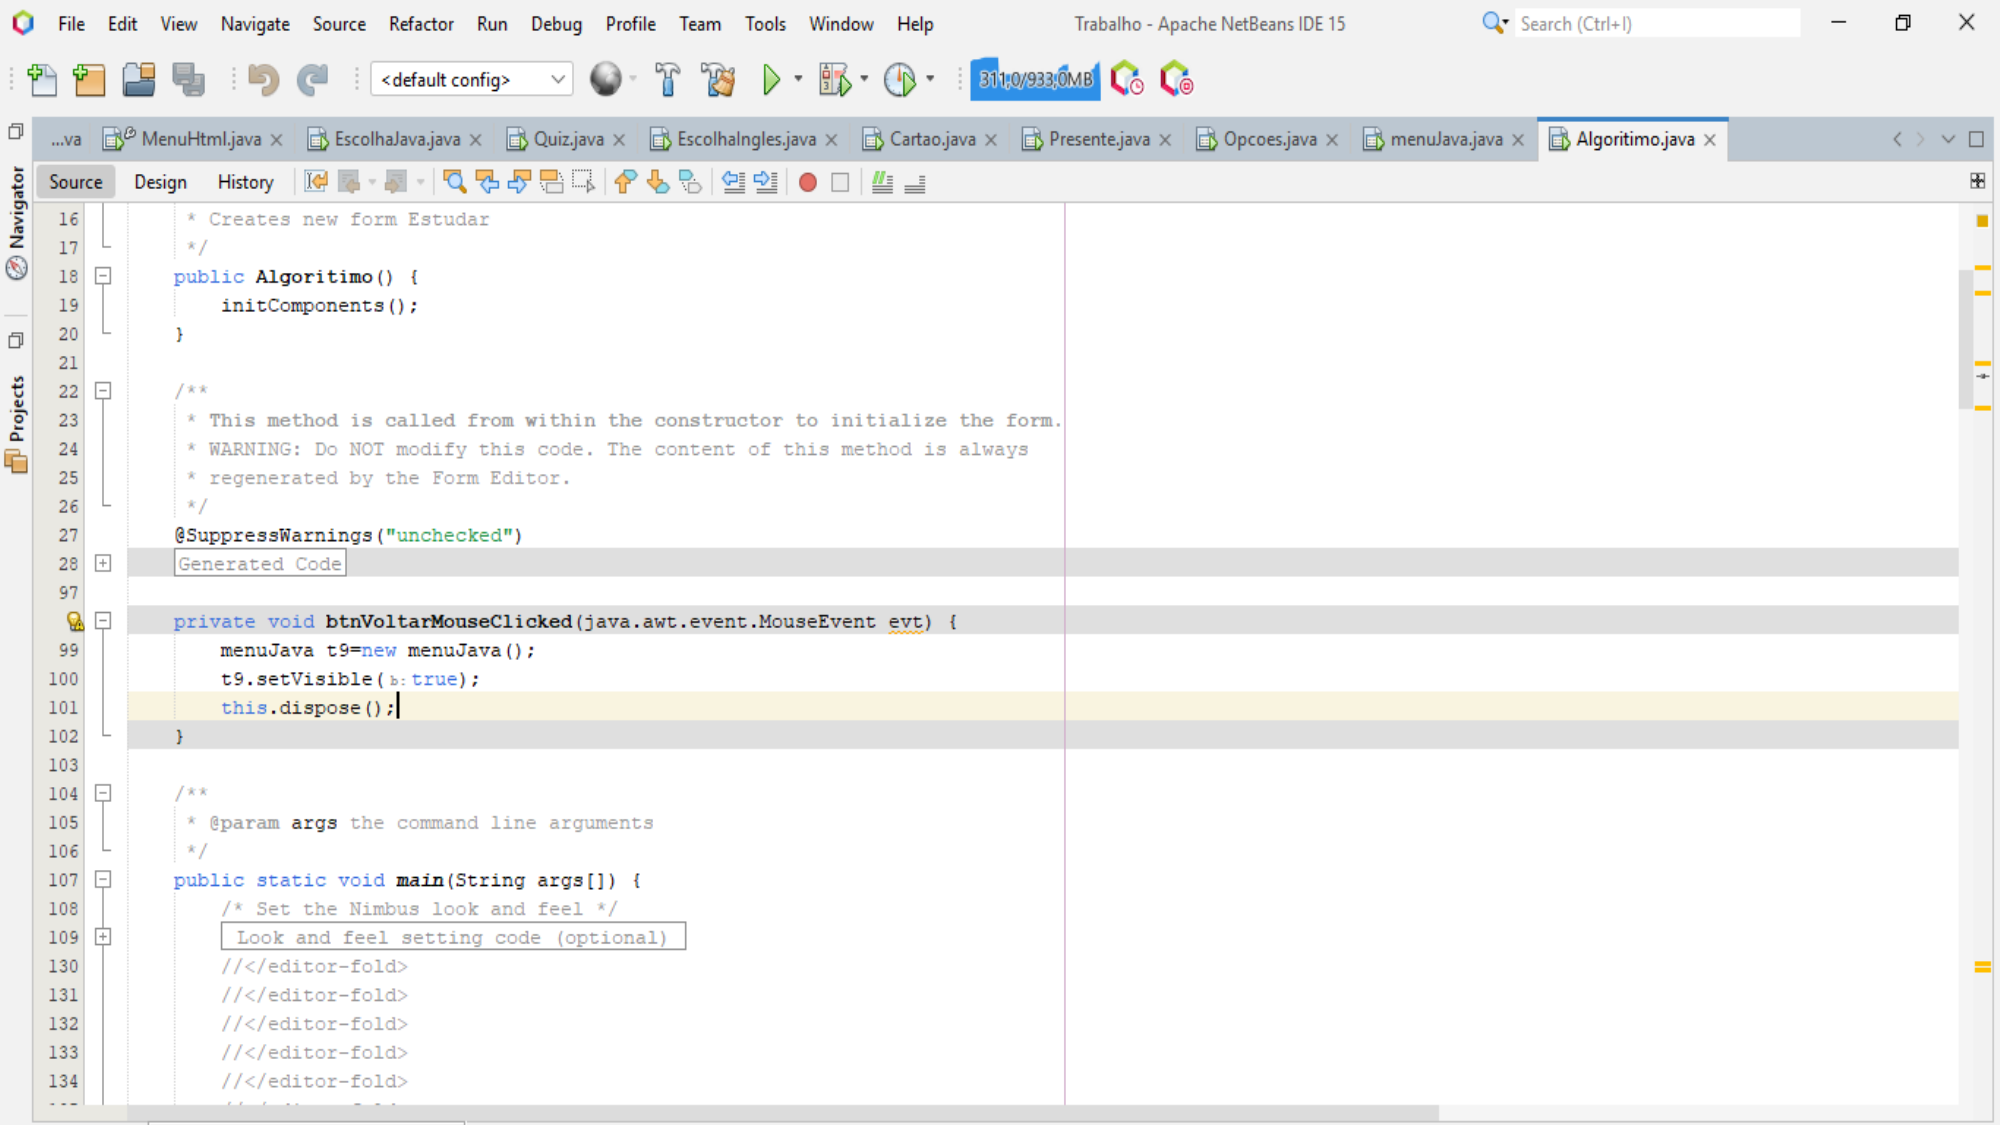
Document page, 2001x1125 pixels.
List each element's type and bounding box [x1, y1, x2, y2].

list [0, 0, 2000, 1125]
